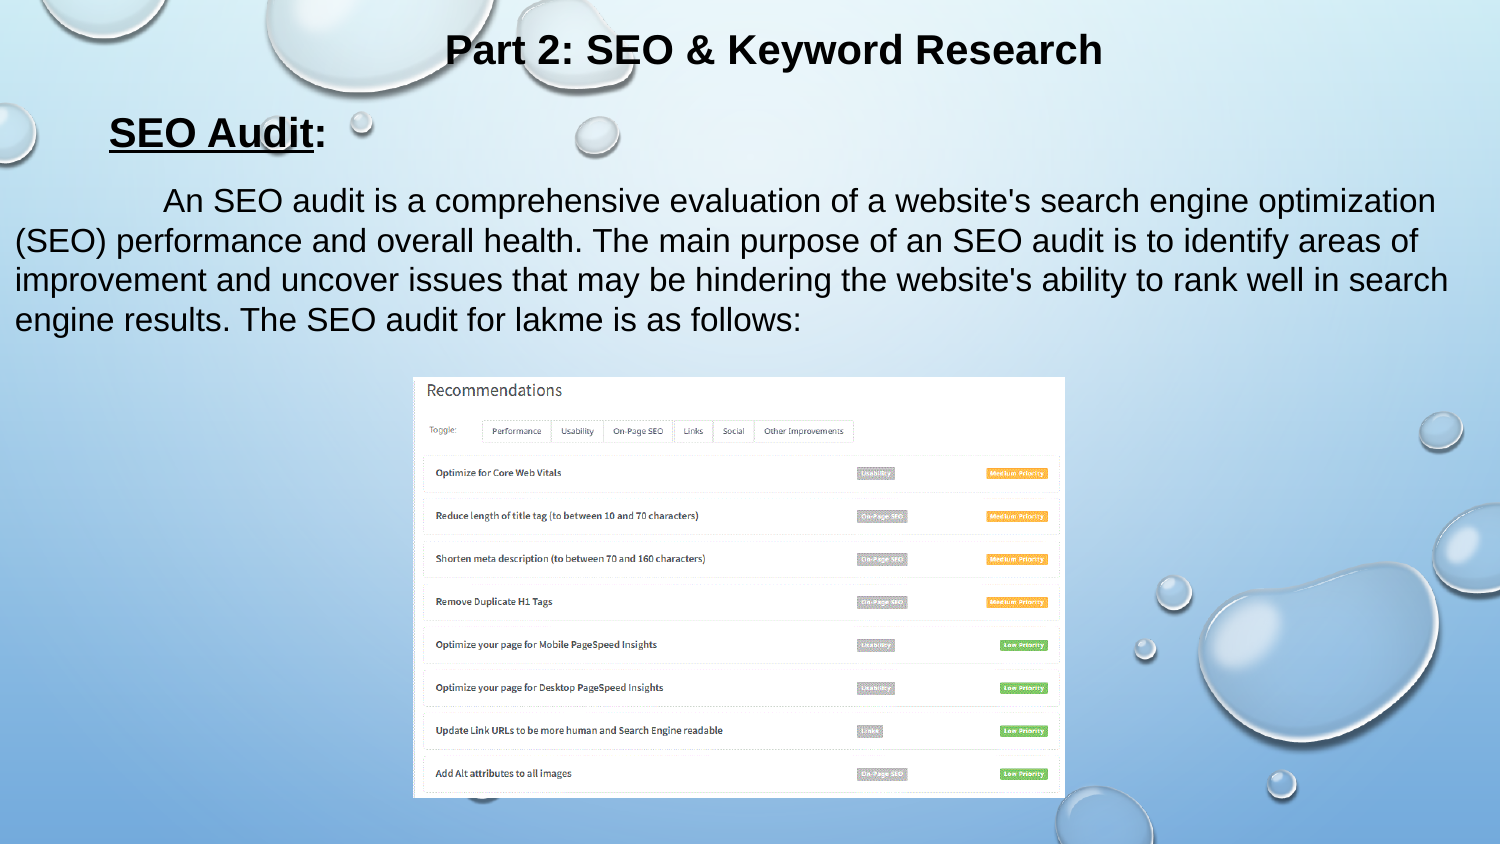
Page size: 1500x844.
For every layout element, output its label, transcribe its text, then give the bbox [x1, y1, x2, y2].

picture [0, 377, 1500, 844]
text_box SEO Audit: [36, 91, 1237, 171]
picture [0, 0, 1500, 171]
text_box An SEO audit is a comprehensive evaluation of a website's search engine optimization (SEO) performance and overall health. The main purpose of an SEO audit is to identify areas of improvement and uncover issues that may be hindering the website's ability to rank well in search engine results. The SEO audit for lakme is as follows: [0, 171, 1500, 391]
text_box Part 2: SEO & Keyword Research [150, 0, 1399, 88]
